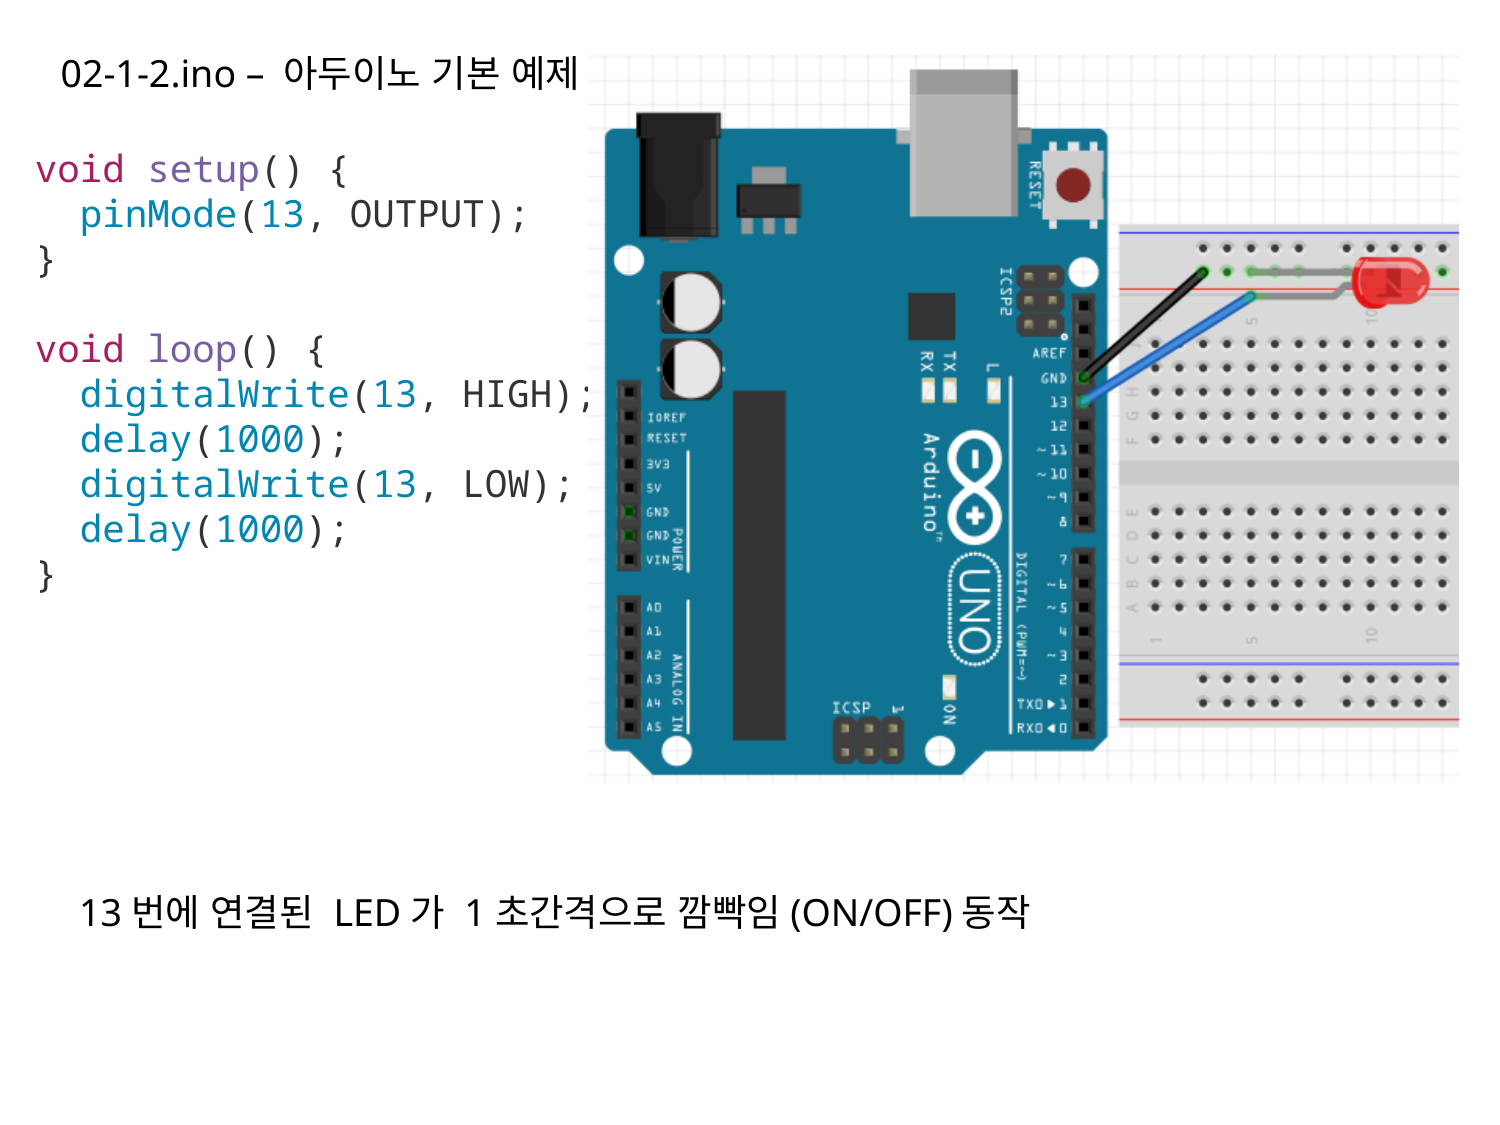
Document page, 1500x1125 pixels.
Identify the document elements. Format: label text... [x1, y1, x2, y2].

text_box void setup() { pinMode(13, OUTPUT); } void loop() { digitalWrite(13, HIGH); delay(1000); digitalWrite(13, LOW); delay(1000); } [20, 137, 583, 602]
picture [588, 54, 1459, 783]
text_box 13번에 연결된 LED가 1초간격으로 깜빡임(ON/OFF)동작 [64, 881, 1046, 942]
text_box 02-1-2.ino – 아두이노 기본 예제 [45, 42, 596, 103]
